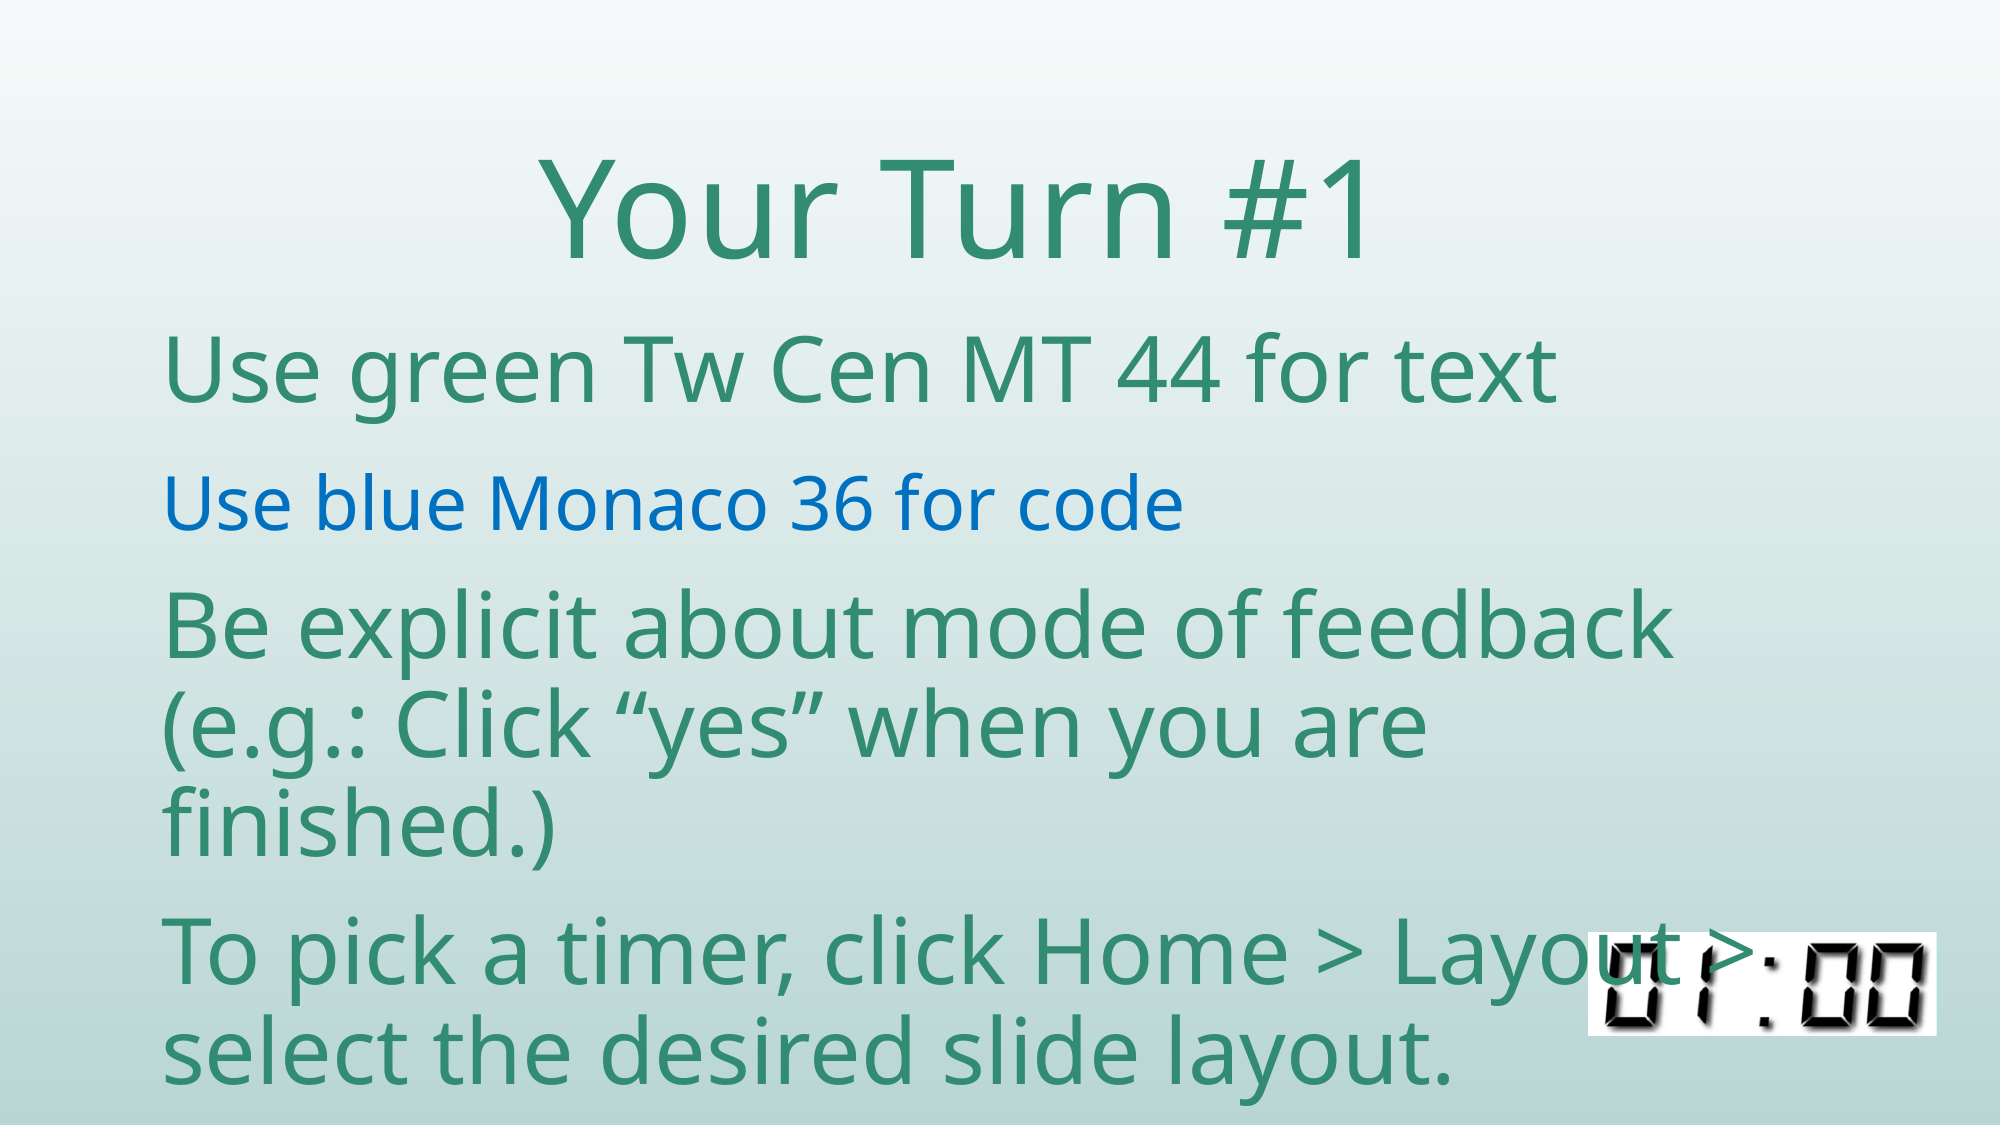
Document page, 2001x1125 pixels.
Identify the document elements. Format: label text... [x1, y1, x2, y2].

title Your Turn #1 [168, 96, 1763, 315]
list Use green Tw Cen MT 44 for text Use blue Monaco 36 for code Be explicit about mode of feedback (e.g.: Click “yes” when you are finished.) To pick a timer, click Home > Layout > select the desired slide layout. [153, 315, 1783, 1125]
picture [1783, 932, 1937, 1036]
